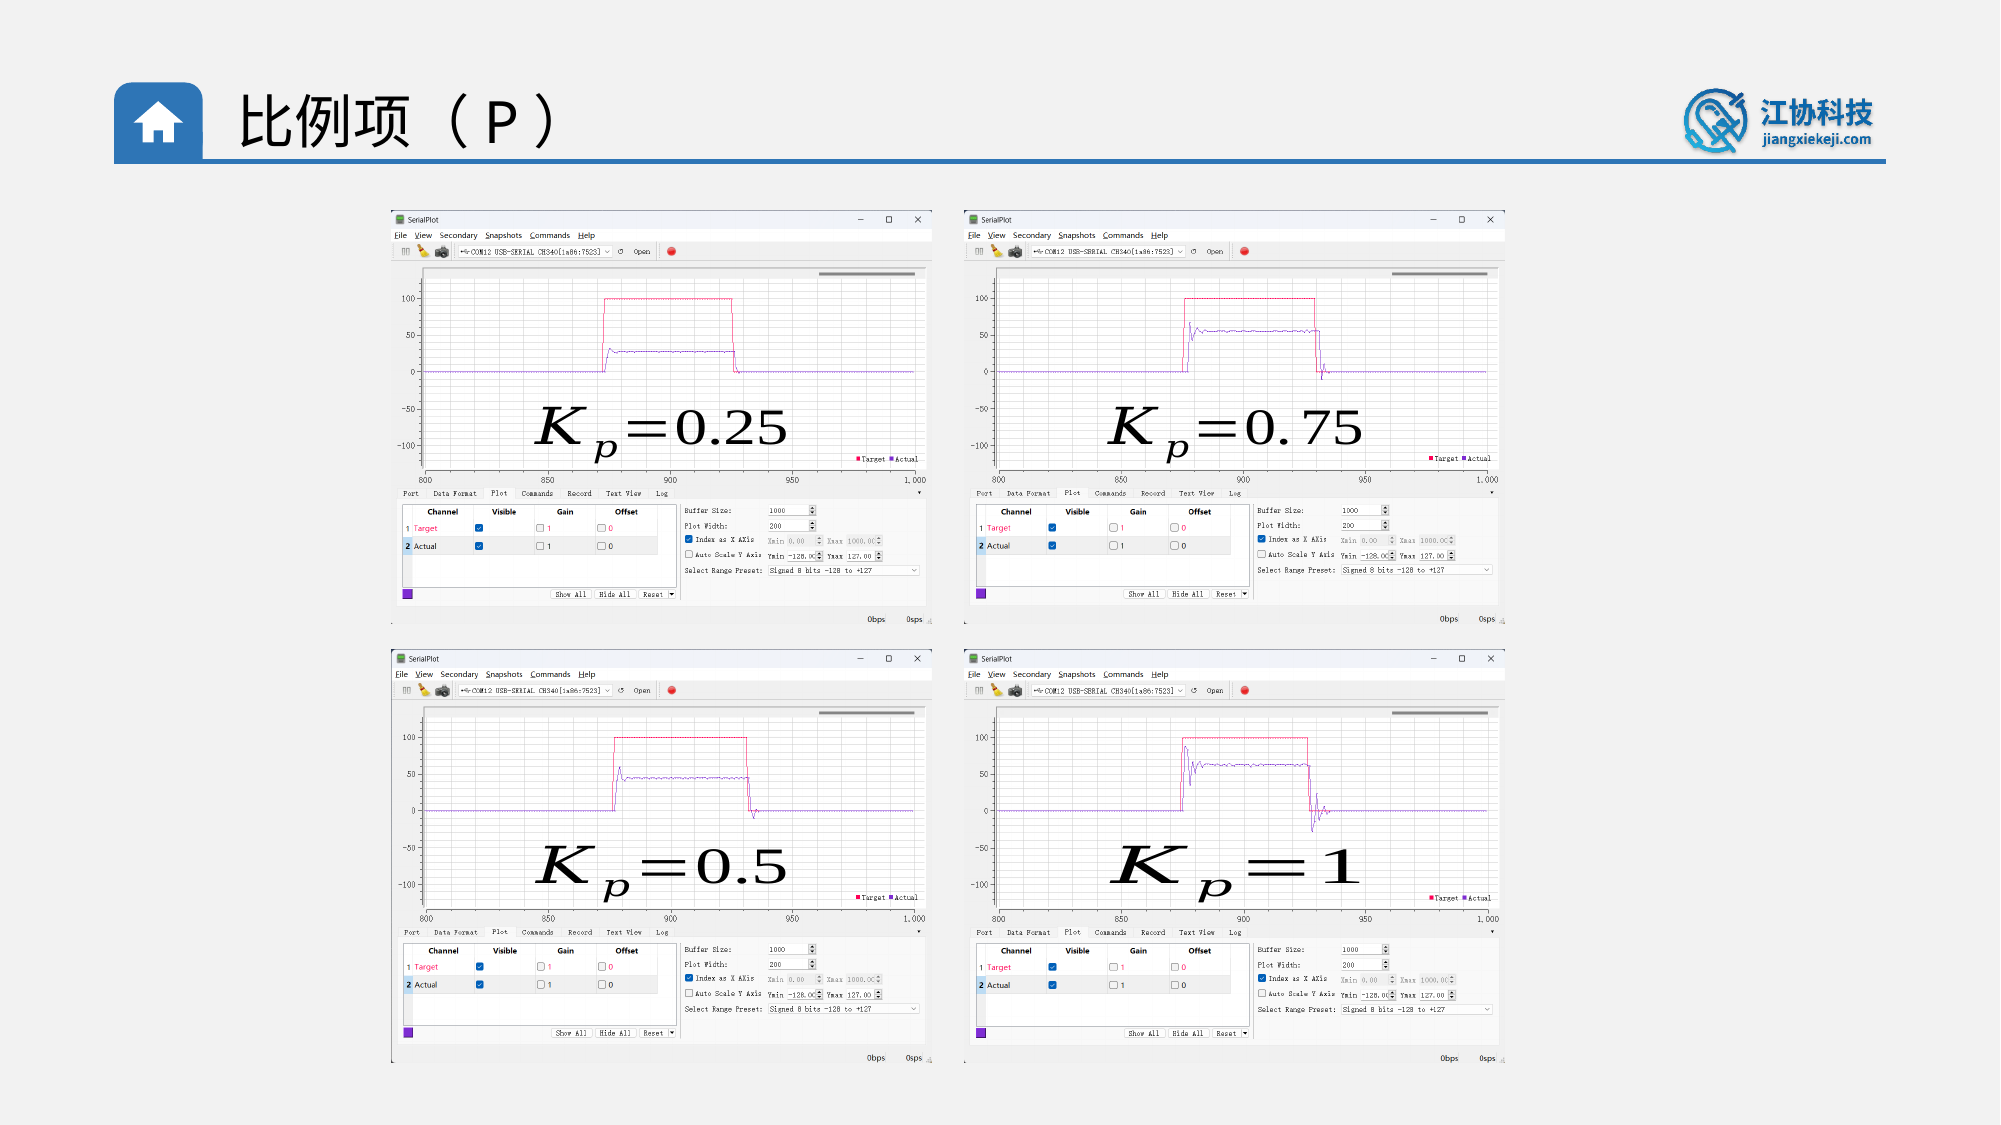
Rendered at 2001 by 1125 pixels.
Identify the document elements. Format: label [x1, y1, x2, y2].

picture [964, 210, 1505, 624]
picture [391, 649, 932, 1063]
picture [391, 210, 932, 624]
text_box [114, 76, 1886, 166]
picture [964, 649, 1505, 1063]
